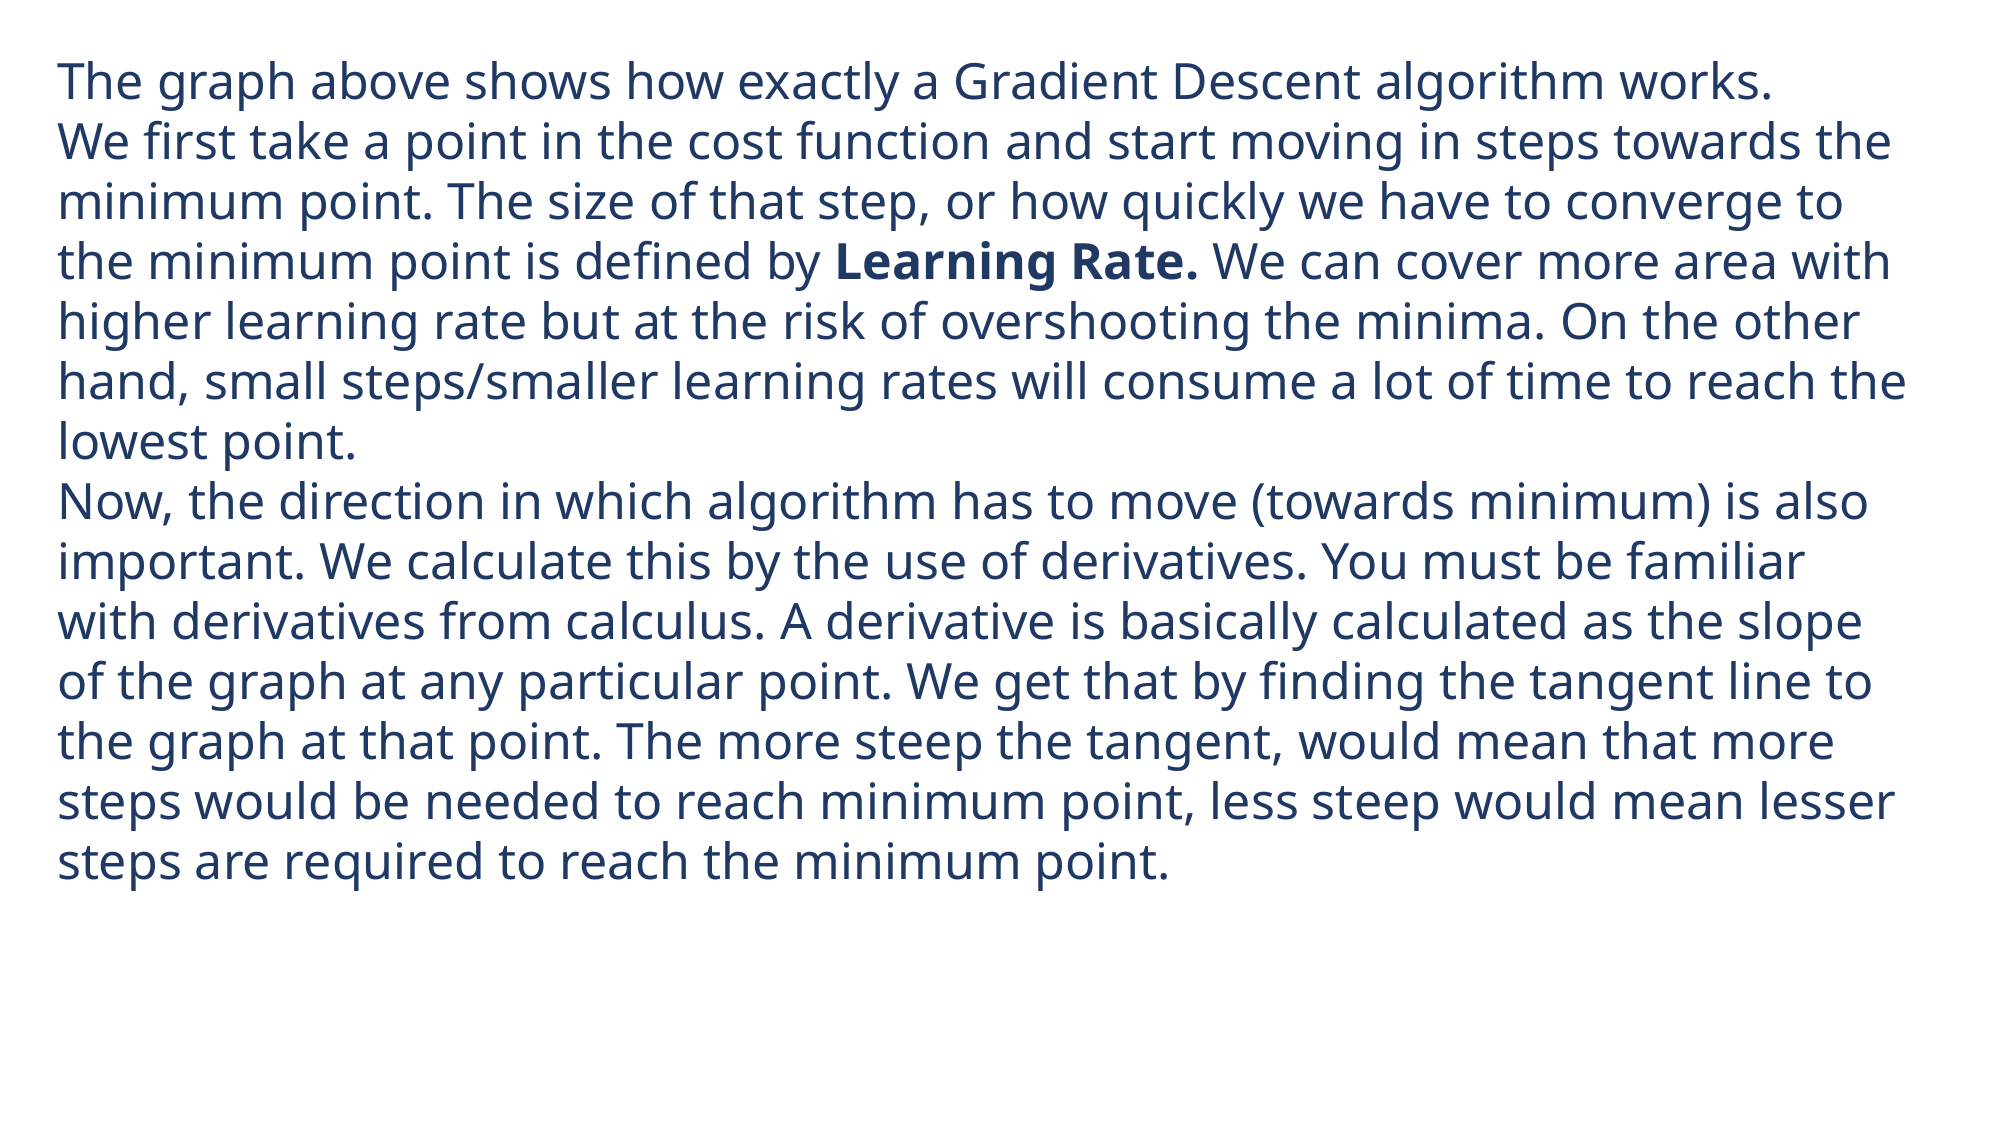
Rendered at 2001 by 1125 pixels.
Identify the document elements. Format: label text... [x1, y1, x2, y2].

text_box The graph above shows how exactly a Gradient Descent algorithm works. We first take a point in the cost function and start moving in steps towards the minimum point. The size of that step, or how quickly we have to converge to the minimum point is defined by Learning Rate. We can cover more area with higher learning rate but at the risk of overshooting the minima. On the other hand, small steps/smaller learning rates will consume a lot of time to reach the lowest point. Now, the direction in which algorithm has to move (towards minimum) is also important. We calculate this by the use of derivatives. You must be familiar with derivatives from calculus. A derivative is basically calculated as the slope of the graph at any particular point. We get that by finding the tangent line to the graph at that point. The more steep the tangent, would mean that more steps would be needed to reach minimum point, less steep would mean lesser steps are required to reach the minimum point. [41, 41, 1932, 897]
